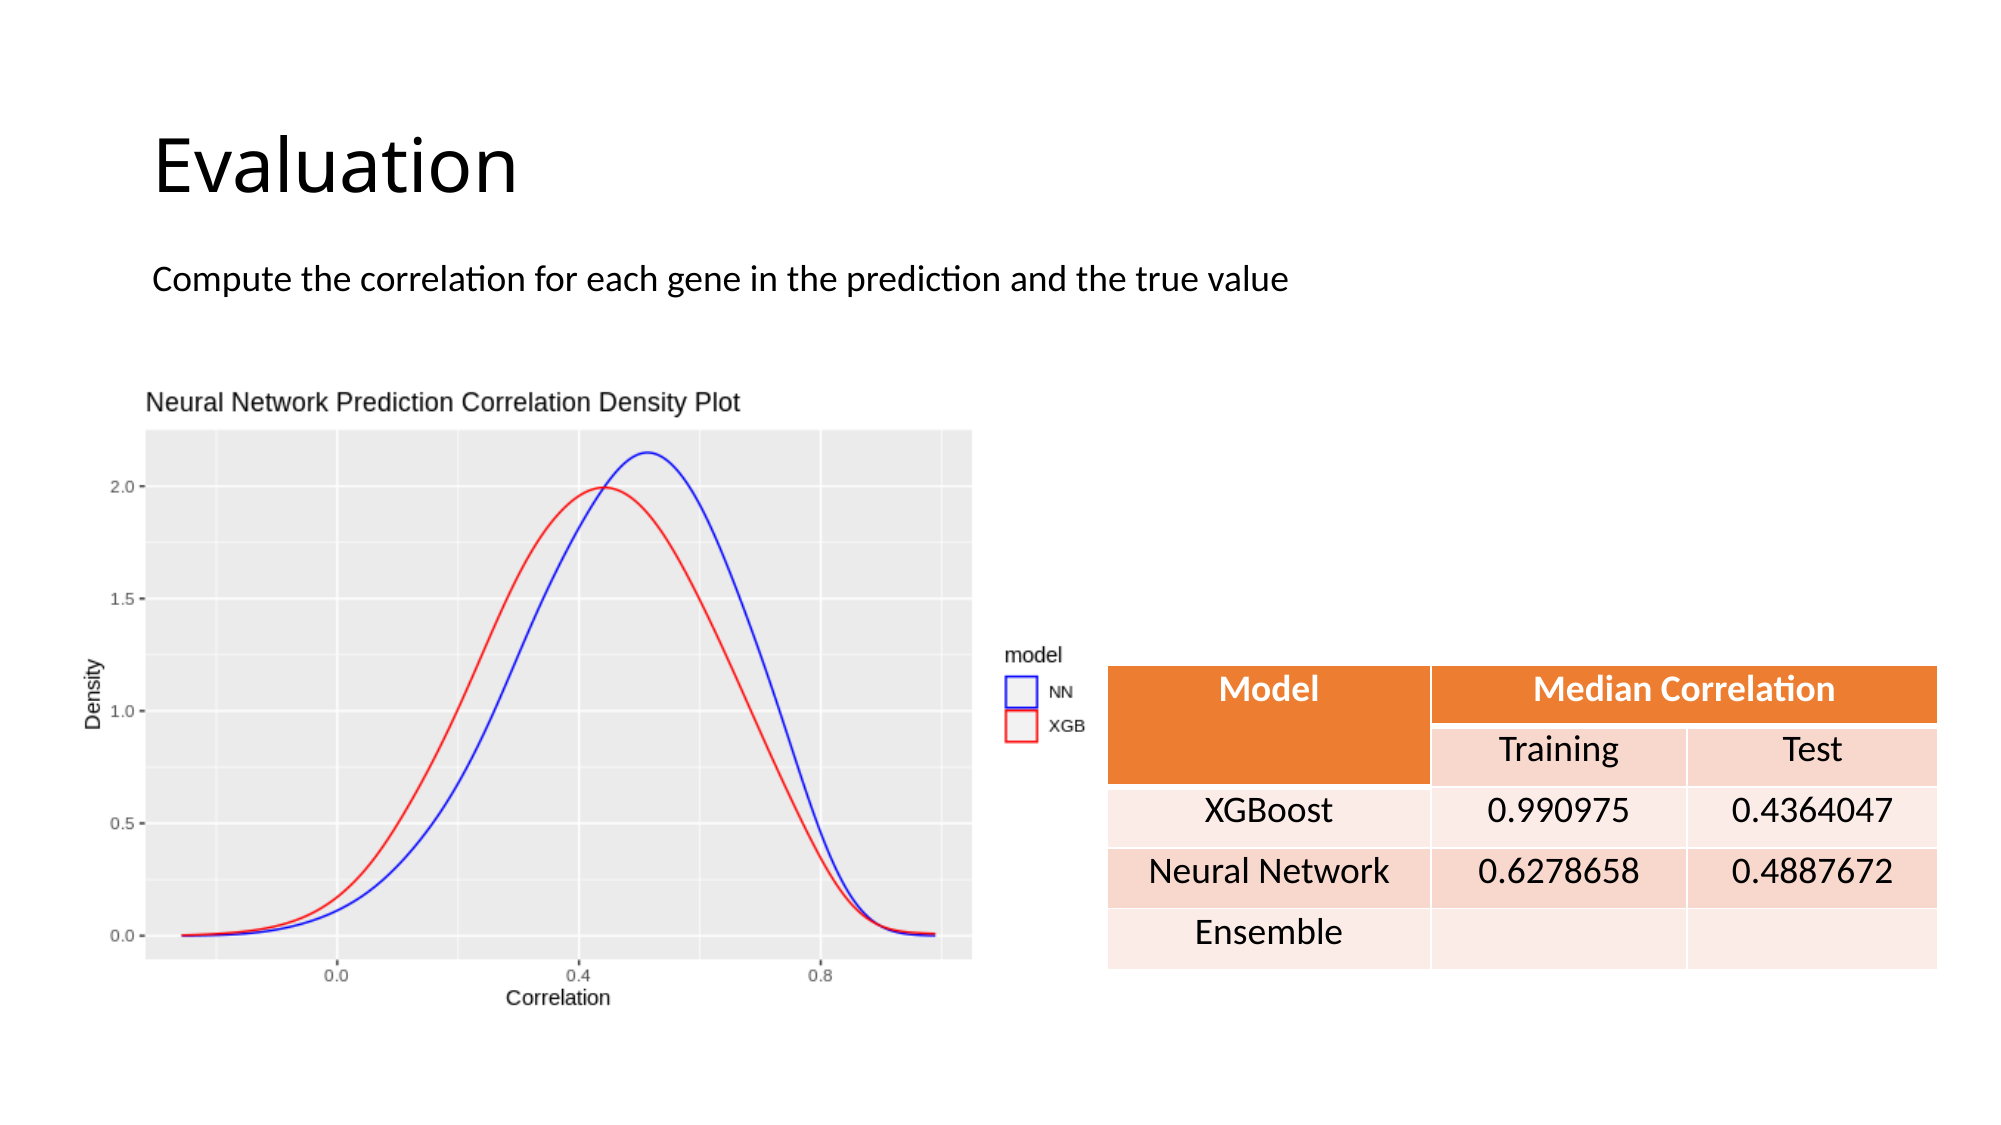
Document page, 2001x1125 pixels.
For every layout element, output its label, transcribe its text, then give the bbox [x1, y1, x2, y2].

table_cell Training [1432, 729, 1686, 786]
picture [75, 382, 1108, 1020]
table_cell 0.990975 [1432, 788, 1686, 847]
table_header Median Correlation [1432, 666, 1937, 723]
table_cell Test [1688, 729, 1937, 786]
table_cell 0.4887672 [1688, 849, 1937, 908]
text_box Compute the correlation for each gene in the prediction and the true value [137, 246, 1553, 307]
table_cell Ensemble [1108, 909, 1430, 969]
title Evaluation [137, 59, 1863, 278]
table_cell Neural Network [1108, 849, 1430, 908]
table_cell [1432, 909, 1686, 969]
table_cell XGBoost [1108, 790, 1430, 847]
table_cell 0.6278658 [1432, 849, 1686, 908]
table_cell 0.4364047 [1688, 788, 1937, 847]
table_header Model [1108, 666, 1430, 784]
table_cell [1688, 909, 1937, 969]
